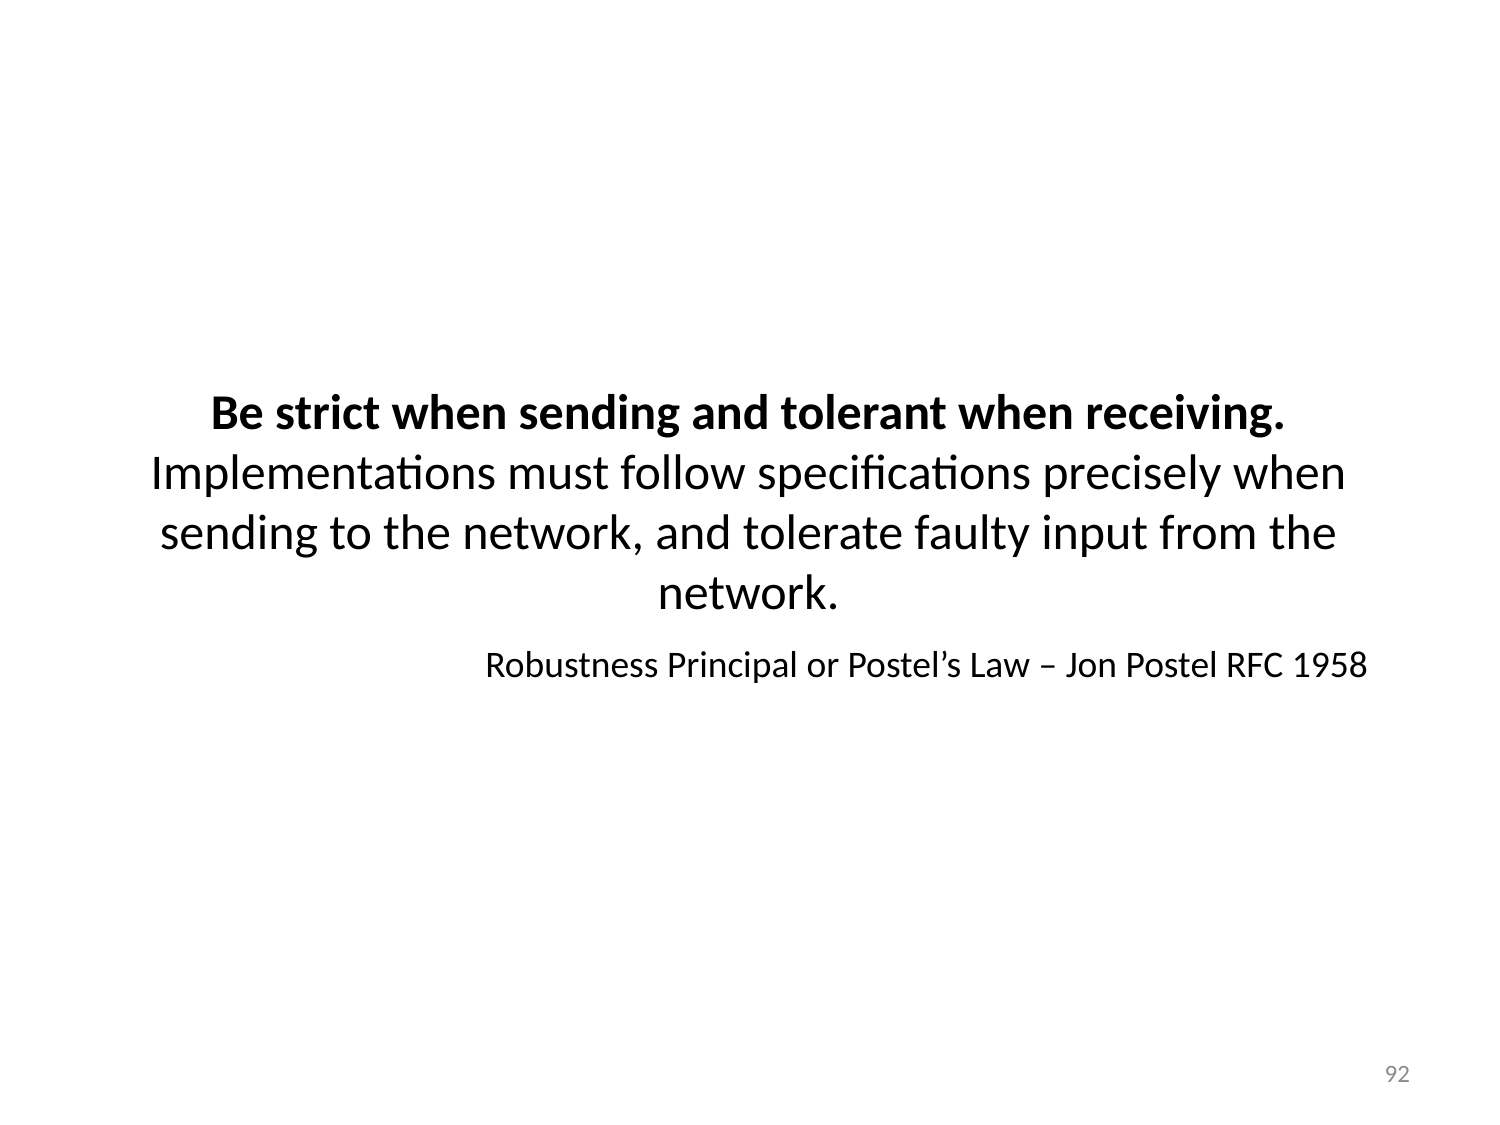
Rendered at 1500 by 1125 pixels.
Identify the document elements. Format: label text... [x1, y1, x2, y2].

slide_number 92 [1074, 1042, 1425, 1103]
text_box Robustness Principal or Postel’s Law – Jon Postel RFC 1958 [433, 633, 1384, 693]
text_box Be strict when sending and tolerant when receiving. Implementations must follow specifications precisely when sending to the network, and tolerate faulty input from the network. [72, 372, 1425, 628]
